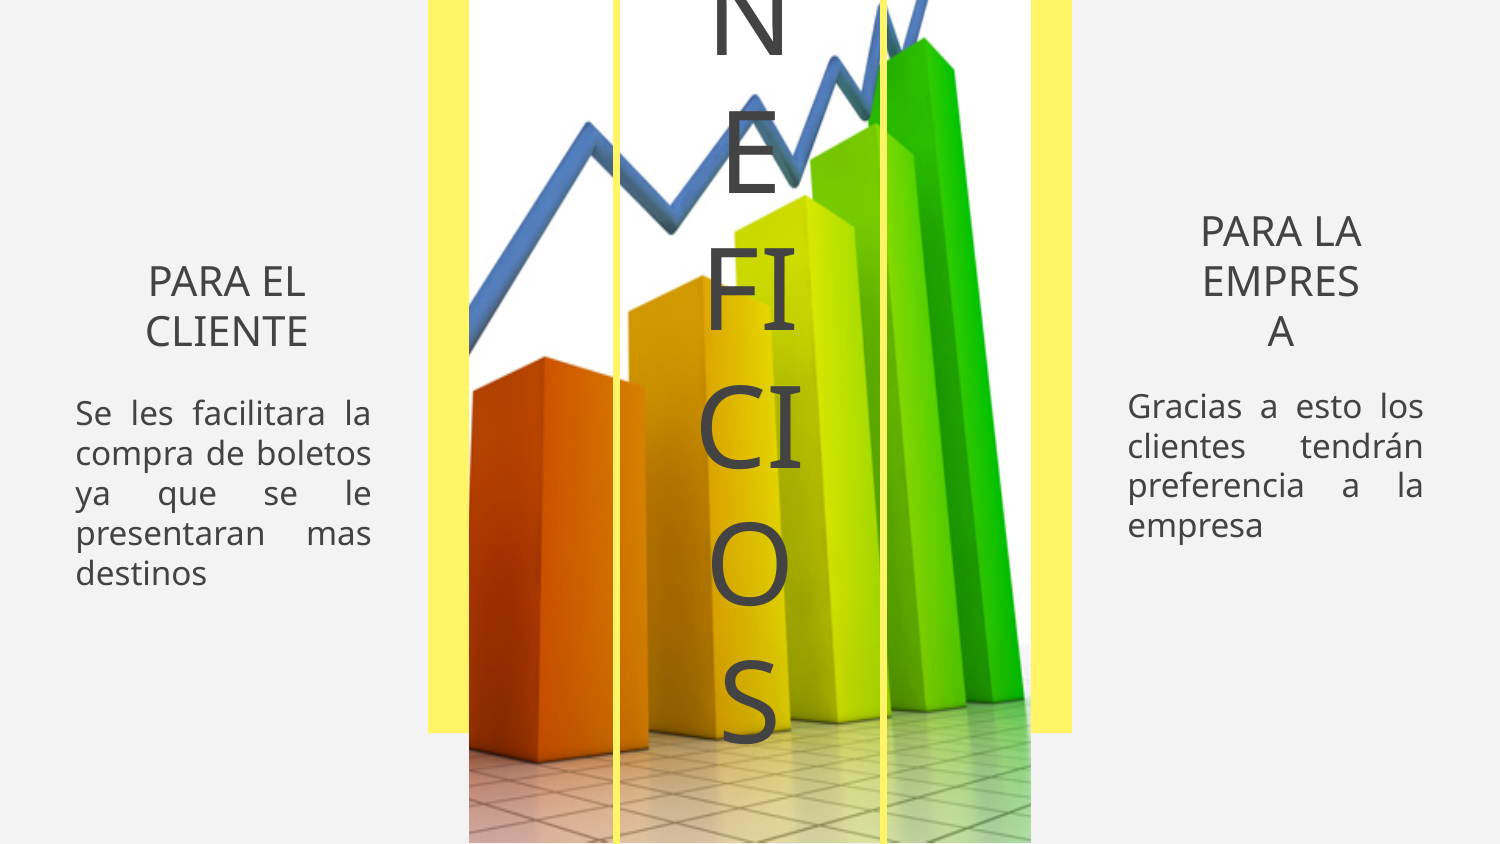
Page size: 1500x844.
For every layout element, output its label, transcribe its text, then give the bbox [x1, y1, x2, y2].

subtitle PARA LA EMPRESA [1178, 239, 1384, 369]
subtitle Gracias a esto los clientes tendrán preferencia a la empresa [1112, 369, 1440, 458]
subtitle Se les facilitara la compra de boletos ya que se le presentaran mas destinos [60, 377, 388, 466]
picture [468, 0, 1032, 843]
subtitle PARA EL CLIENTE [127, 239, 327, 370]
